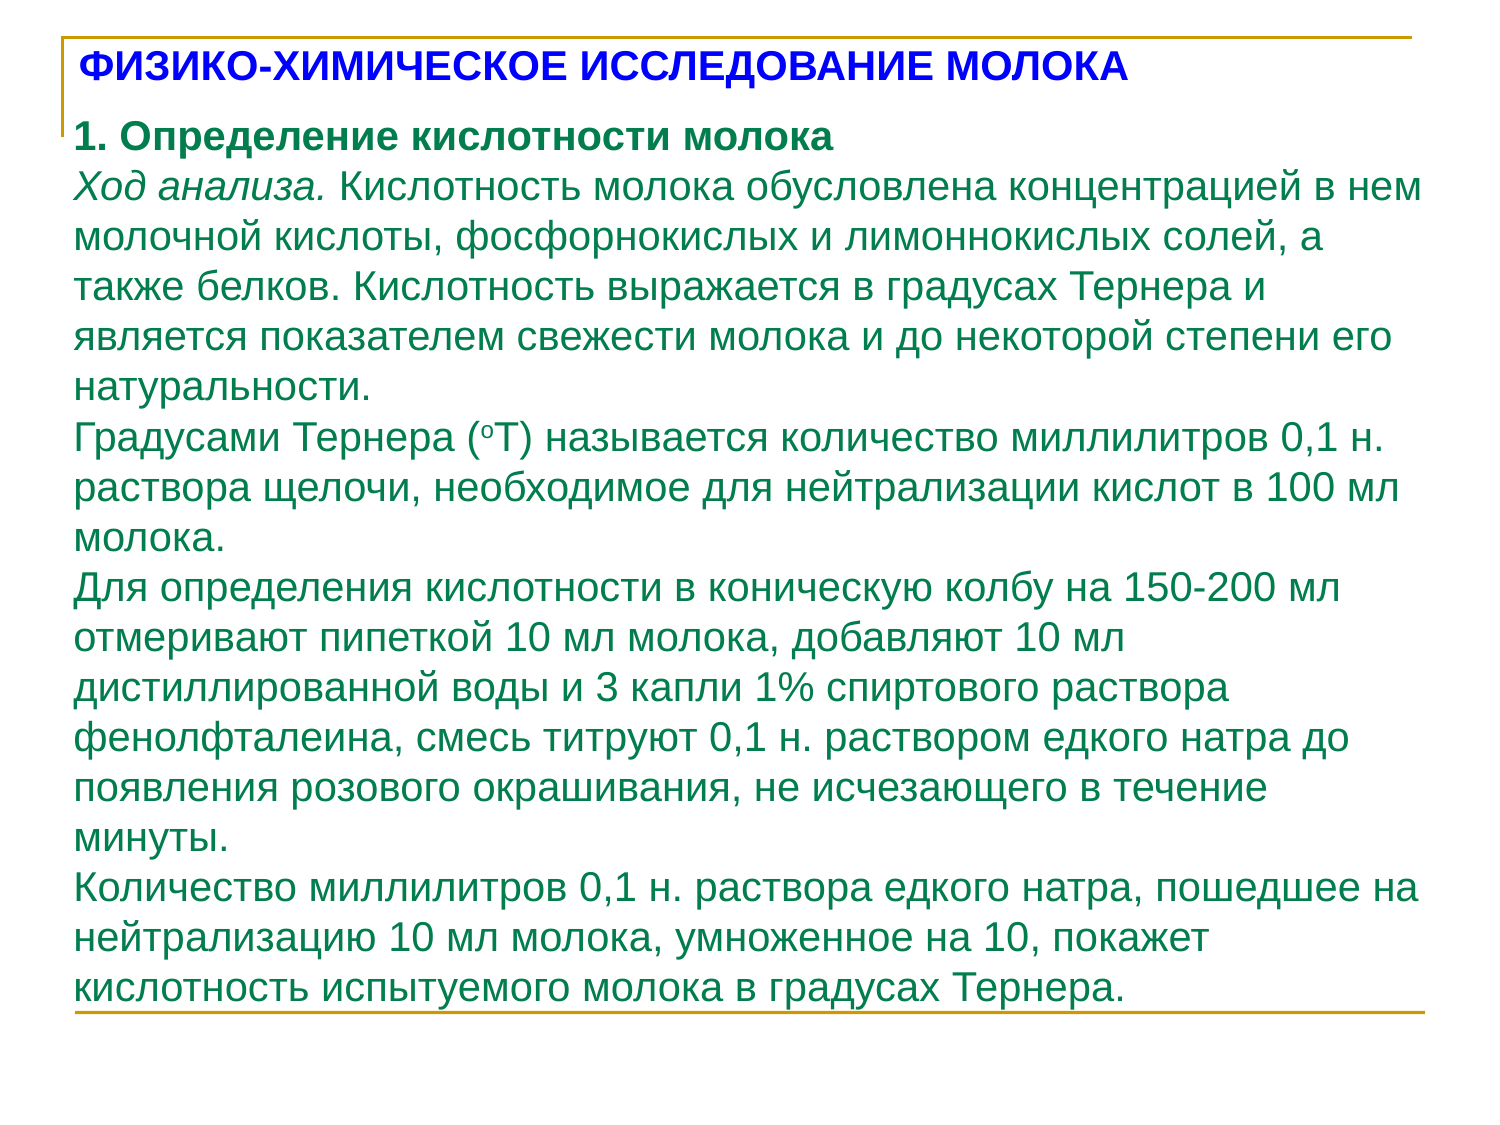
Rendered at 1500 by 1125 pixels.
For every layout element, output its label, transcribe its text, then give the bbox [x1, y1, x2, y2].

text_box 1. Определение кислотности молока Ход анализа. Кислотность молока обусловлена концентрацией в нем молочной кислоты, фосфорнокислых и лимоннокислых солей, а также белков. Кислотность выражается в градусах Тернера и является показателем свежести молока и до некоторой степени его натуральности. Градусами Тернера (оТ) называется количество миллилитров 0,1 н. раствора щелочи, необходимое для нейтрализации кислот в 100 мл молока. Для определения кислотности в коническую колбу на 150-200 мл отмеривают пипеткой 10 мл молока, добавляют 10 мл дистиллированной воды и 3 капли 1% спиртового раствора фенолфталеина, смесь титруют 0,1 н. раствором едкого натра до появления розового окрашивания, не исчезающего в течение минуты. Количество миллилитров 0,1 н. раствора едкого натра, пошедшее на нейтрализацию 10 мл молока, умноженное на 10, покажет кислотность испытуемого молока в градусах Тернера. [58, 101, 1442, 1017]
text_box ФИЗИКО-ХИМИЧЕСКОЕ ИССЛЕДОВАНИЕ МОЛОКА [64, 30, 1447, 96]
